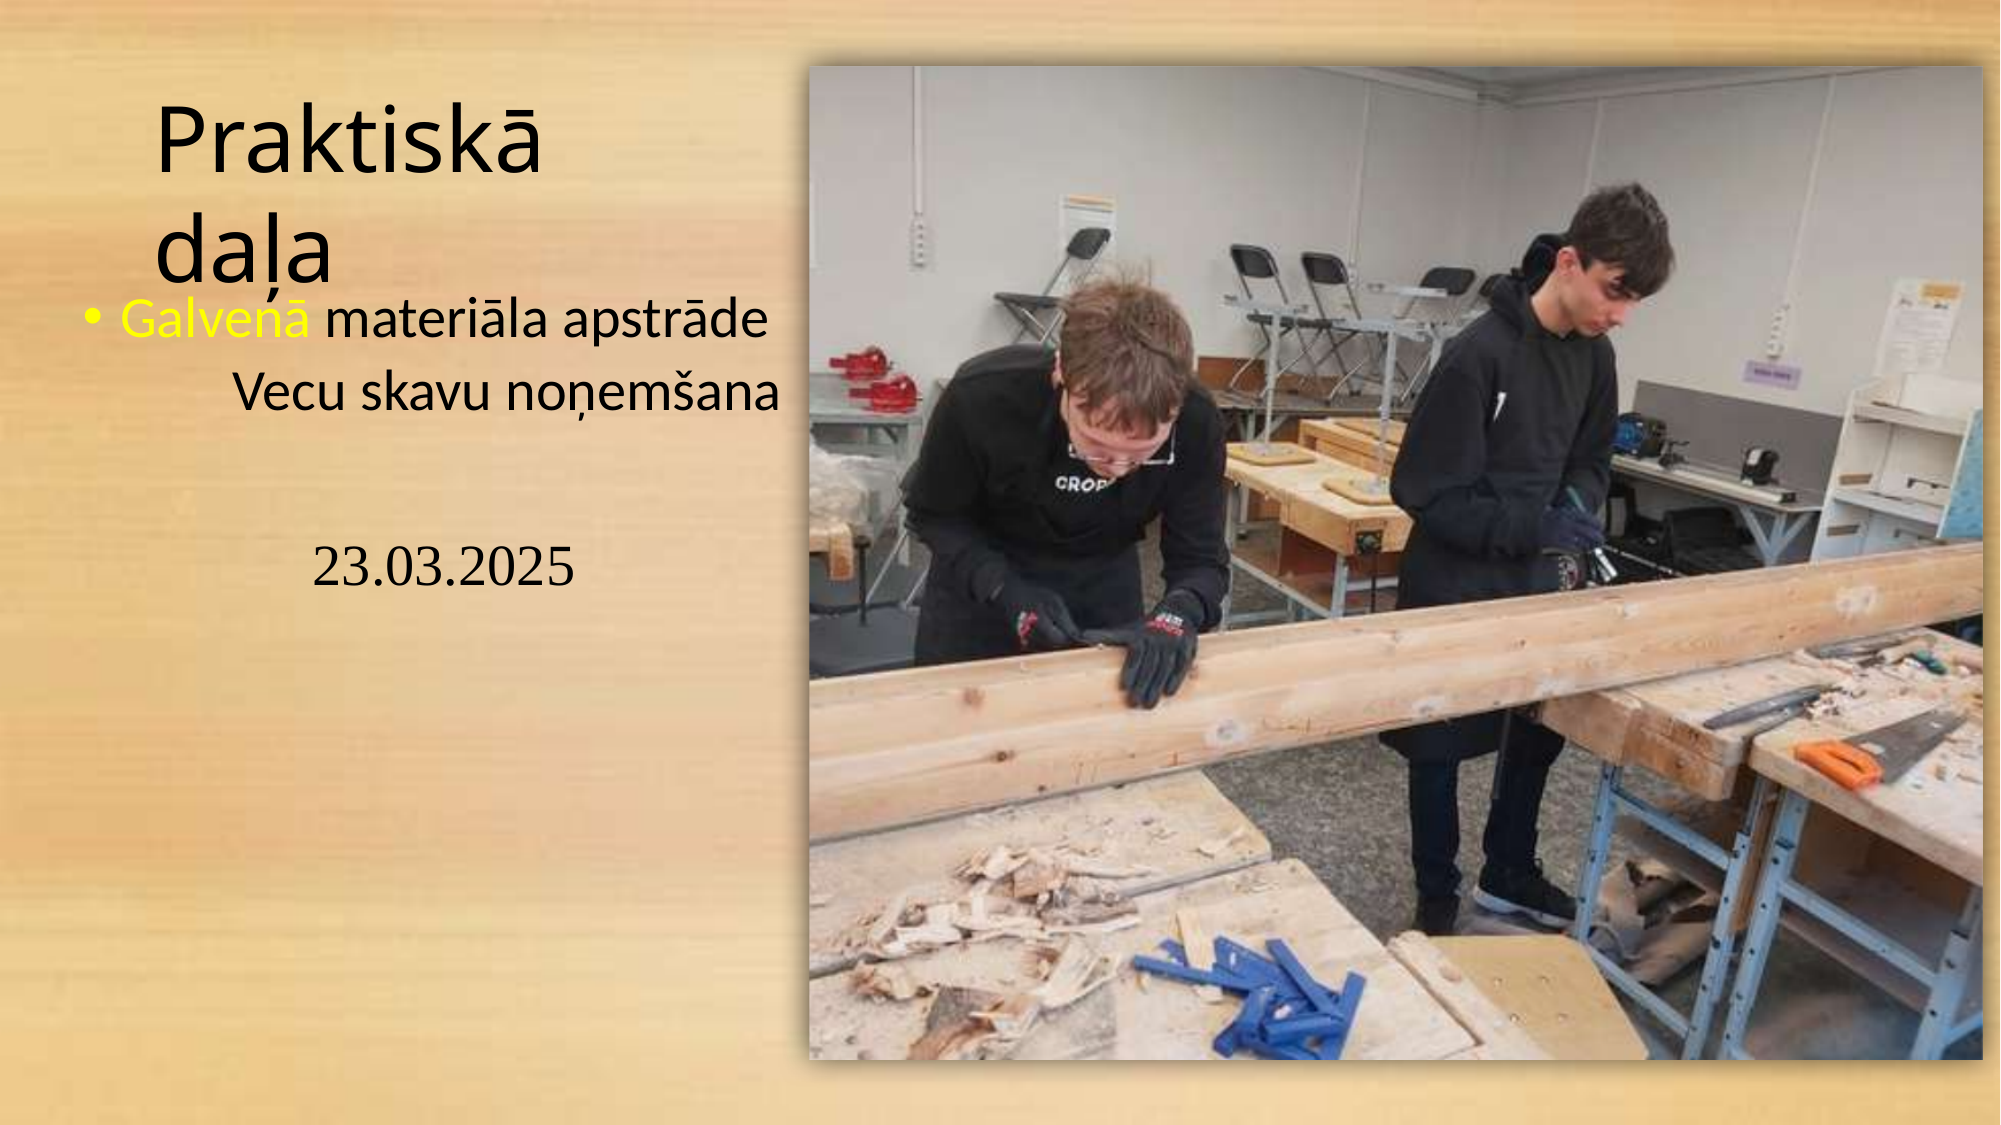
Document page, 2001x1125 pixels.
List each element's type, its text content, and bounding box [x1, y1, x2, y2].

text_box Galvenā materiāla apstrāde Vecu skavu noņemšana [67, 279, 809, 452]
picture [0, 0, 2001, 1125]
text_box 23.03.‎2025 [297, 519, 662, 605]
text_box Praktiskā daļa [138, 73, 727, 354]
